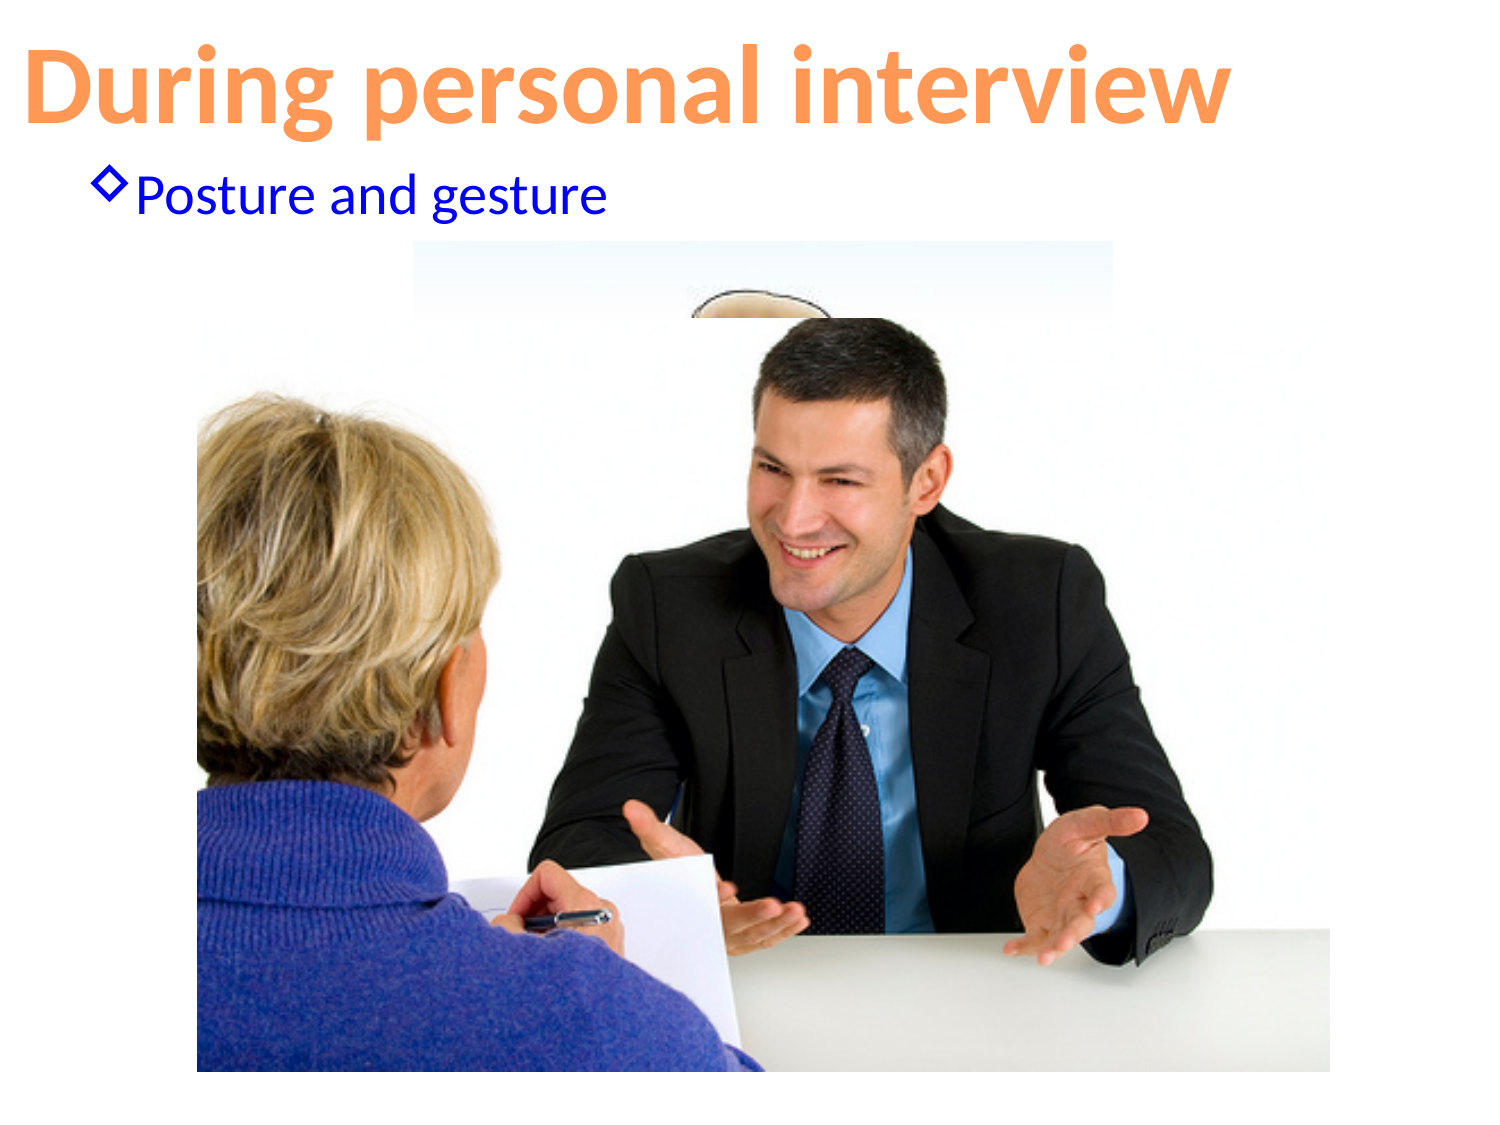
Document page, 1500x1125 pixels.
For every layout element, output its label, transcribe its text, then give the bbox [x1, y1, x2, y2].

picture [197, 241, 1330, 1072]
text_box Posture and gesture [68, 154, 624, 234]
text_box During personal interview [7, 3, 1249, 154]
